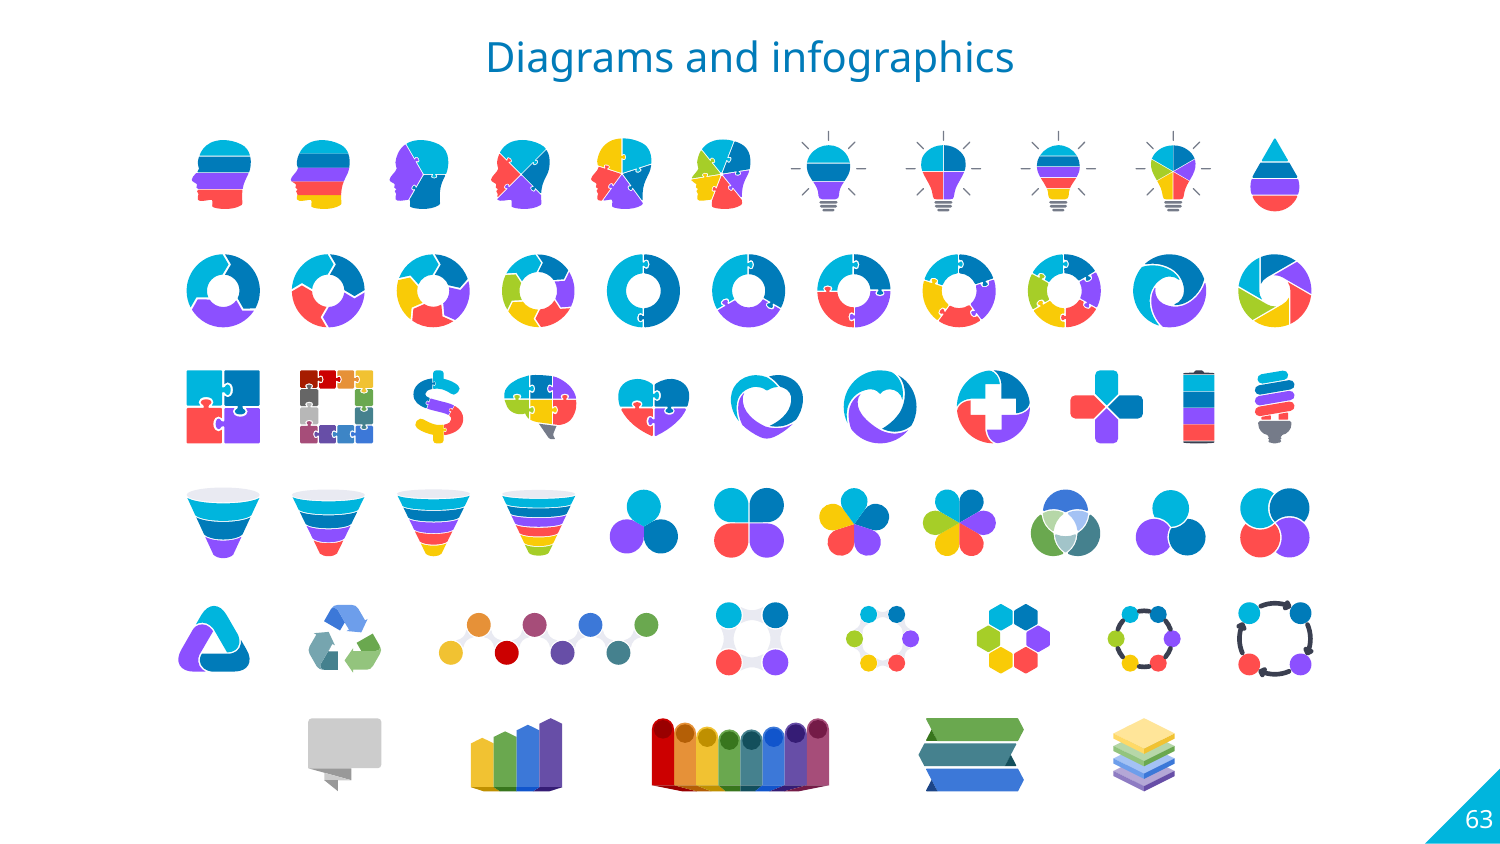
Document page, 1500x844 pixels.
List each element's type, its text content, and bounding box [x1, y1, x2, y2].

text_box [470, 717, 563, 792]
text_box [1070, 370, 1144, 444]
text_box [651, 717, 830, 792]
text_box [396, 489, 471, 557]
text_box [590, 137, 653, 212]
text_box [308, 604, 382, 673]
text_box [790, 130, 867, 212]
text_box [1238, 601, 1312, 676]
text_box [1250, 137, 1300, 212]
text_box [396, 254, 470, 328]
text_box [956, 370, 1031, 444]
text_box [976, 603, 1051, 674]
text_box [1238, 253, 1312, 328]
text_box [616, 377, 691, 437]
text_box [177, 605, 251, 672]
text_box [606, 489, 681, 557]
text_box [186, 254, 261, 328]
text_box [1113, 717, 1175, 792]
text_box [291, 489, 366, 557]
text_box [606, 254, 681, 328]
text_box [1107, 605, 1181, 672]
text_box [291, 254, 365, 328]
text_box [1183, 370, 1215, 444]
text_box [1027, 254, 1102, 328]
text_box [845, 605, 920, 672]
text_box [299, 370, 374, 444]
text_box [389, 137, 452, 212]
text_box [1135, 130, 1212, 212]
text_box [1254, 369, 1296, 444]
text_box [186, 487, 260, 559]
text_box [712, 485, 786, 560]
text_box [290, 137, 351, 212]
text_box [690, 137, 752, 212]
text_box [186, 370, 260, 444]
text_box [438, 612, 659, 665]
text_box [1027, 489, 1102, 557]
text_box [501, 253, 576, 328]
slide_number ‹#› [1418, 760, 1494, 838]
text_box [730, 374, 804, 439]
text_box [843, 370, 917, 444]
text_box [1238, 487, 1312, 558]
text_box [490, 137, 552, 212]
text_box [501, 489, 576, 556]
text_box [307, 718, 382, 792]
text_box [918, 717, 1025, 792]
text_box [715, 601, 789, 676]
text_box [922, 487, 997, 559]
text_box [905, 130, 982, 212]
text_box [711, 253, 786, 328]
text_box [1132, 489, 1207, 556]
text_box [922, 254, 996, 328]
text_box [191, 137, 252, 212]
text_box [413, 370, 464, 444]
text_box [1020, 130, 1097, 212]
title Diagrams and infographics [140, 40, 1360, 106]
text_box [503, 374, 577, 440]
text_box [817, 253, 891, 328]
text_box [1132, 254, 1207, 328]
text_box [817, 487, 891, 558]
